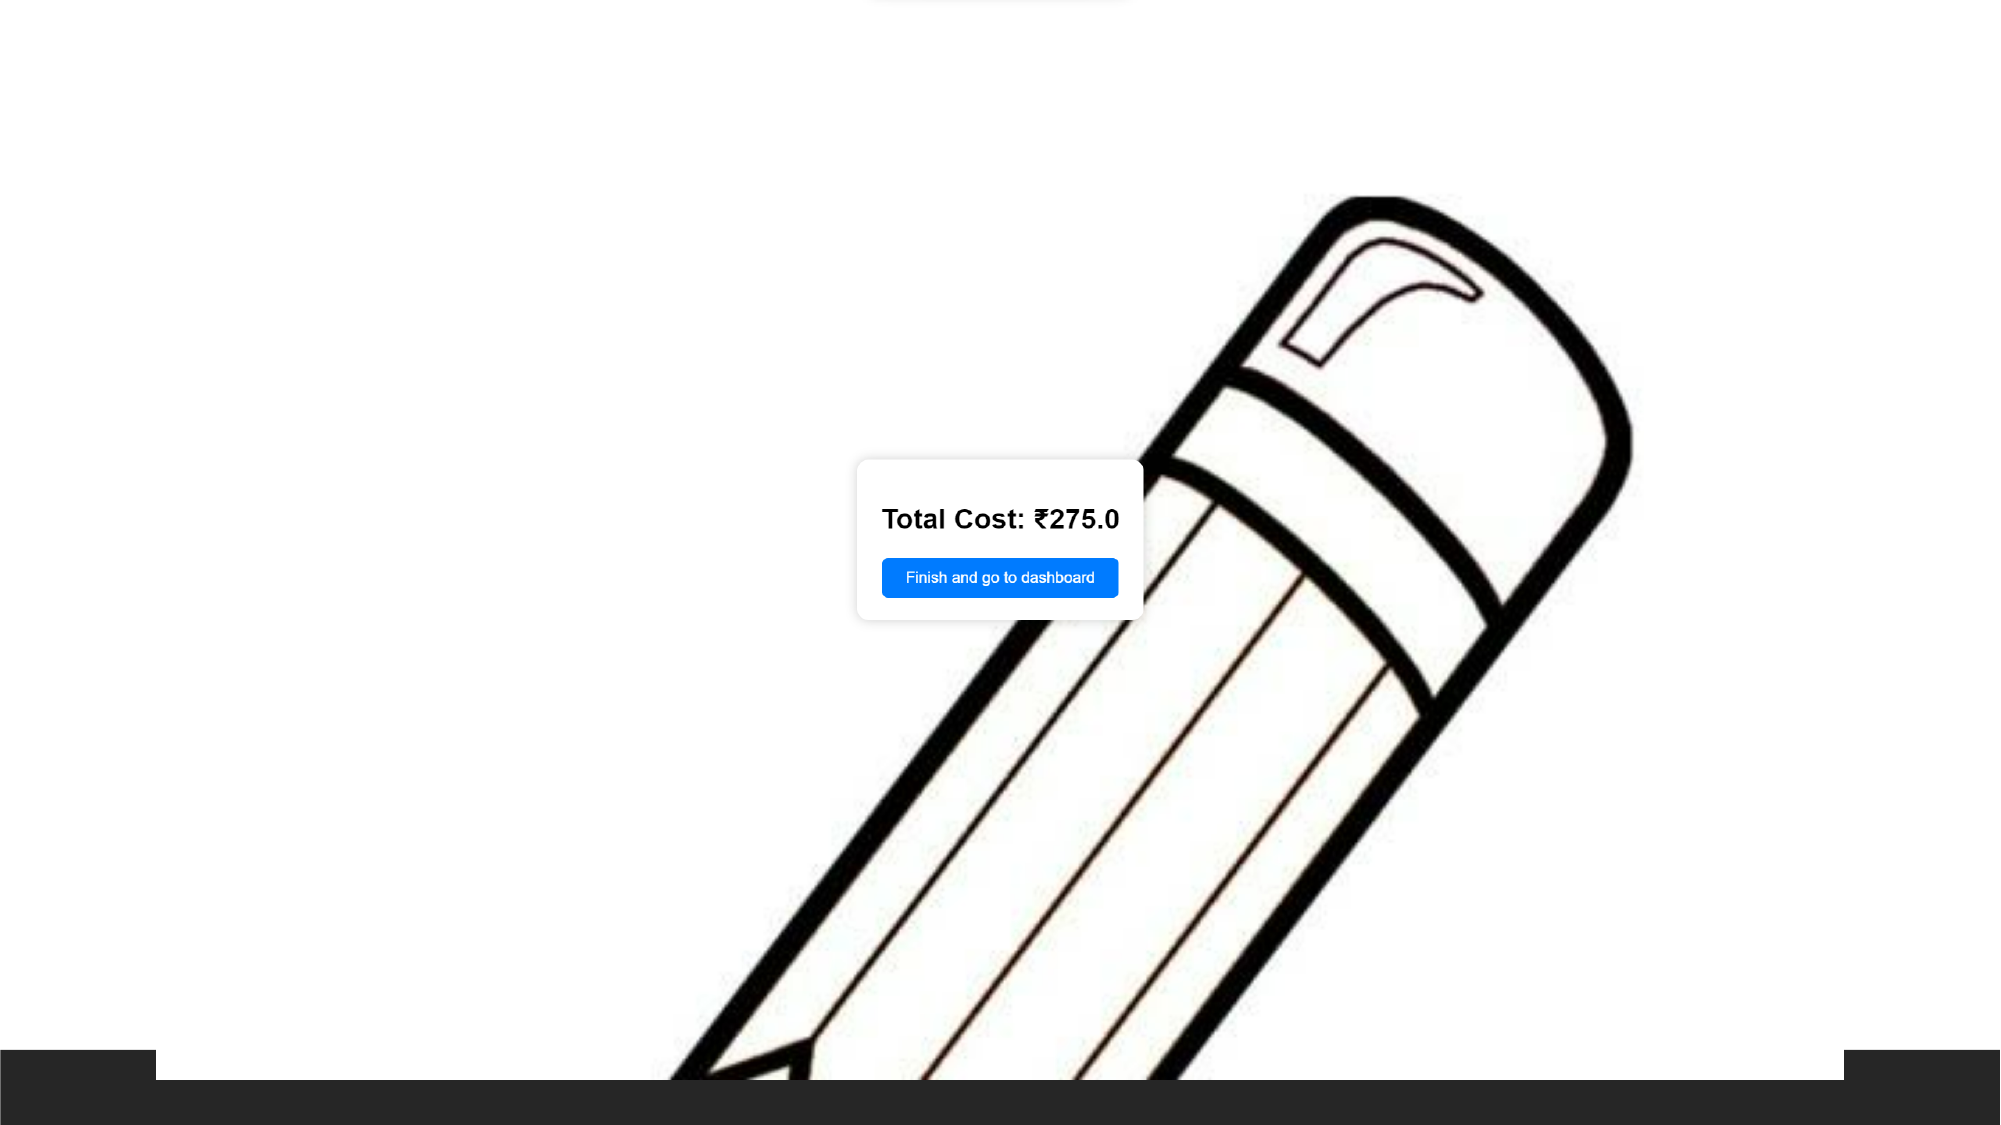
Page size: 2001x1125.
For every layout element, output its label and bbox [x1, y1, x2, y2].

picture [155, 0, 1845, 1081]
